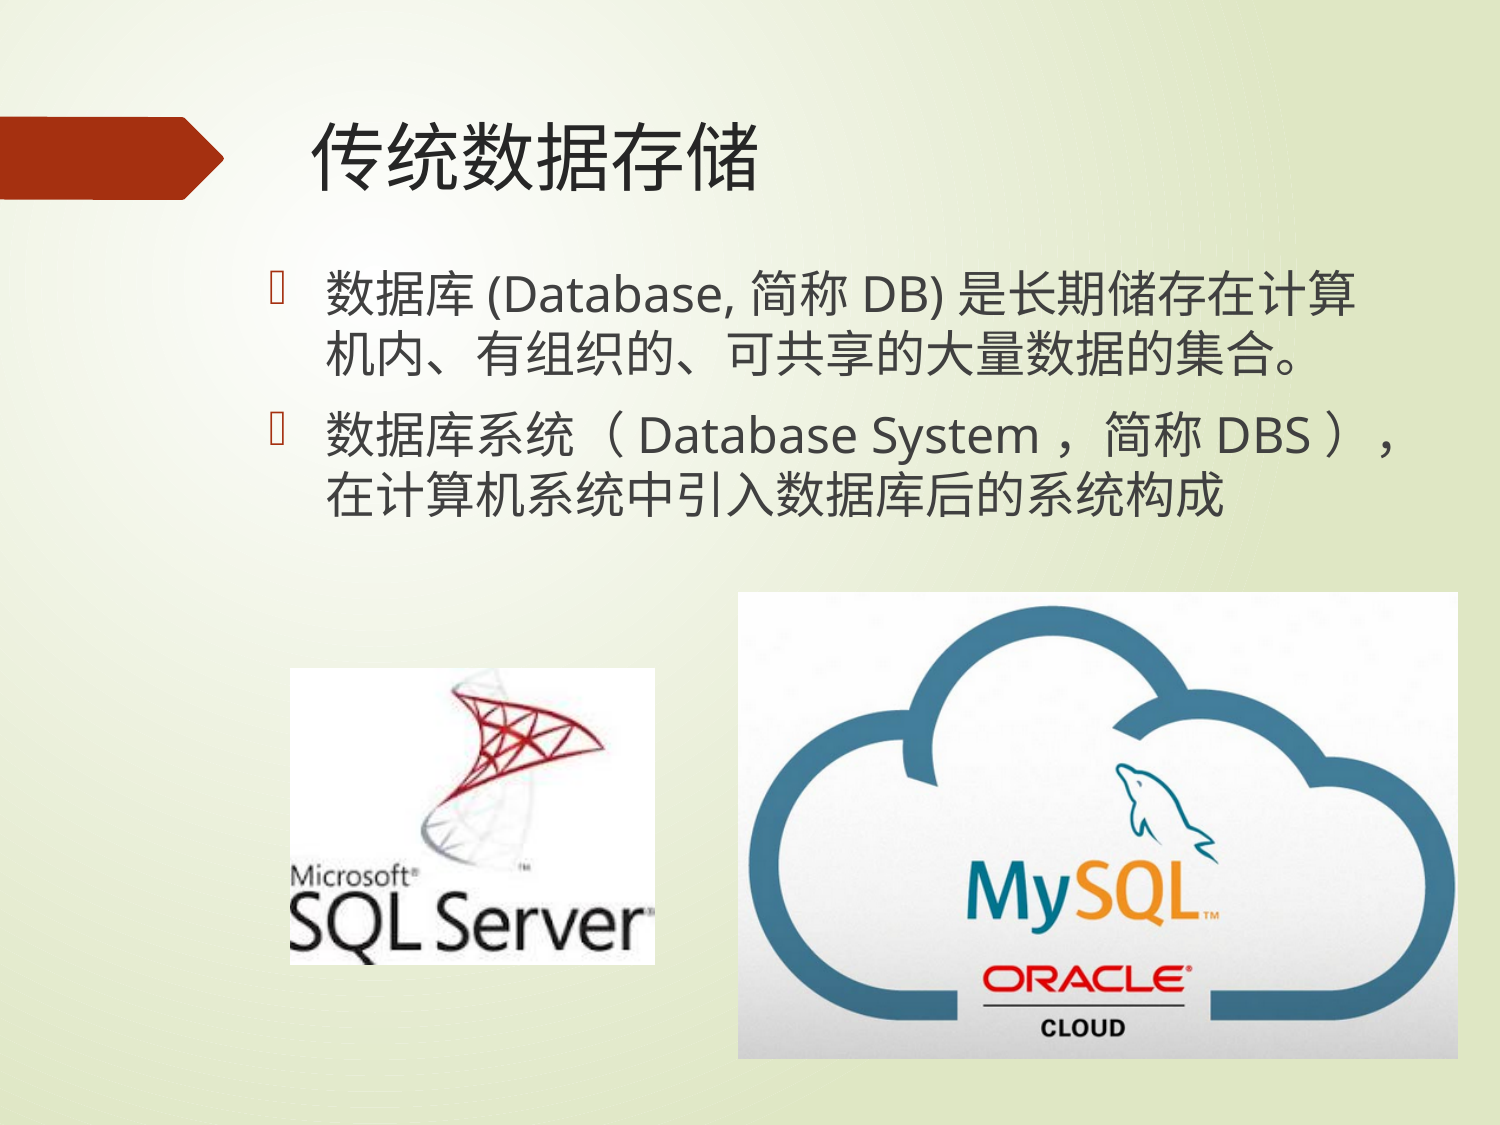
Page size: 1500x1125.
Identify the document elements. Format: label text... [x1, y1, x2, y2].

title 传统数据存储 [295, 102, 833, 220]
picture [737, 592, 1458, 1059]
list 数据库(Database,简称DB)是长期储存在计算机内、有组织的、可共享的大量数据的集合。 数据库系统（Database System，简称DBS），在计算机系统中引入数据库后的系统构成 [253, 255, 1419, 551]
picture [289, 668, 656, 965]
